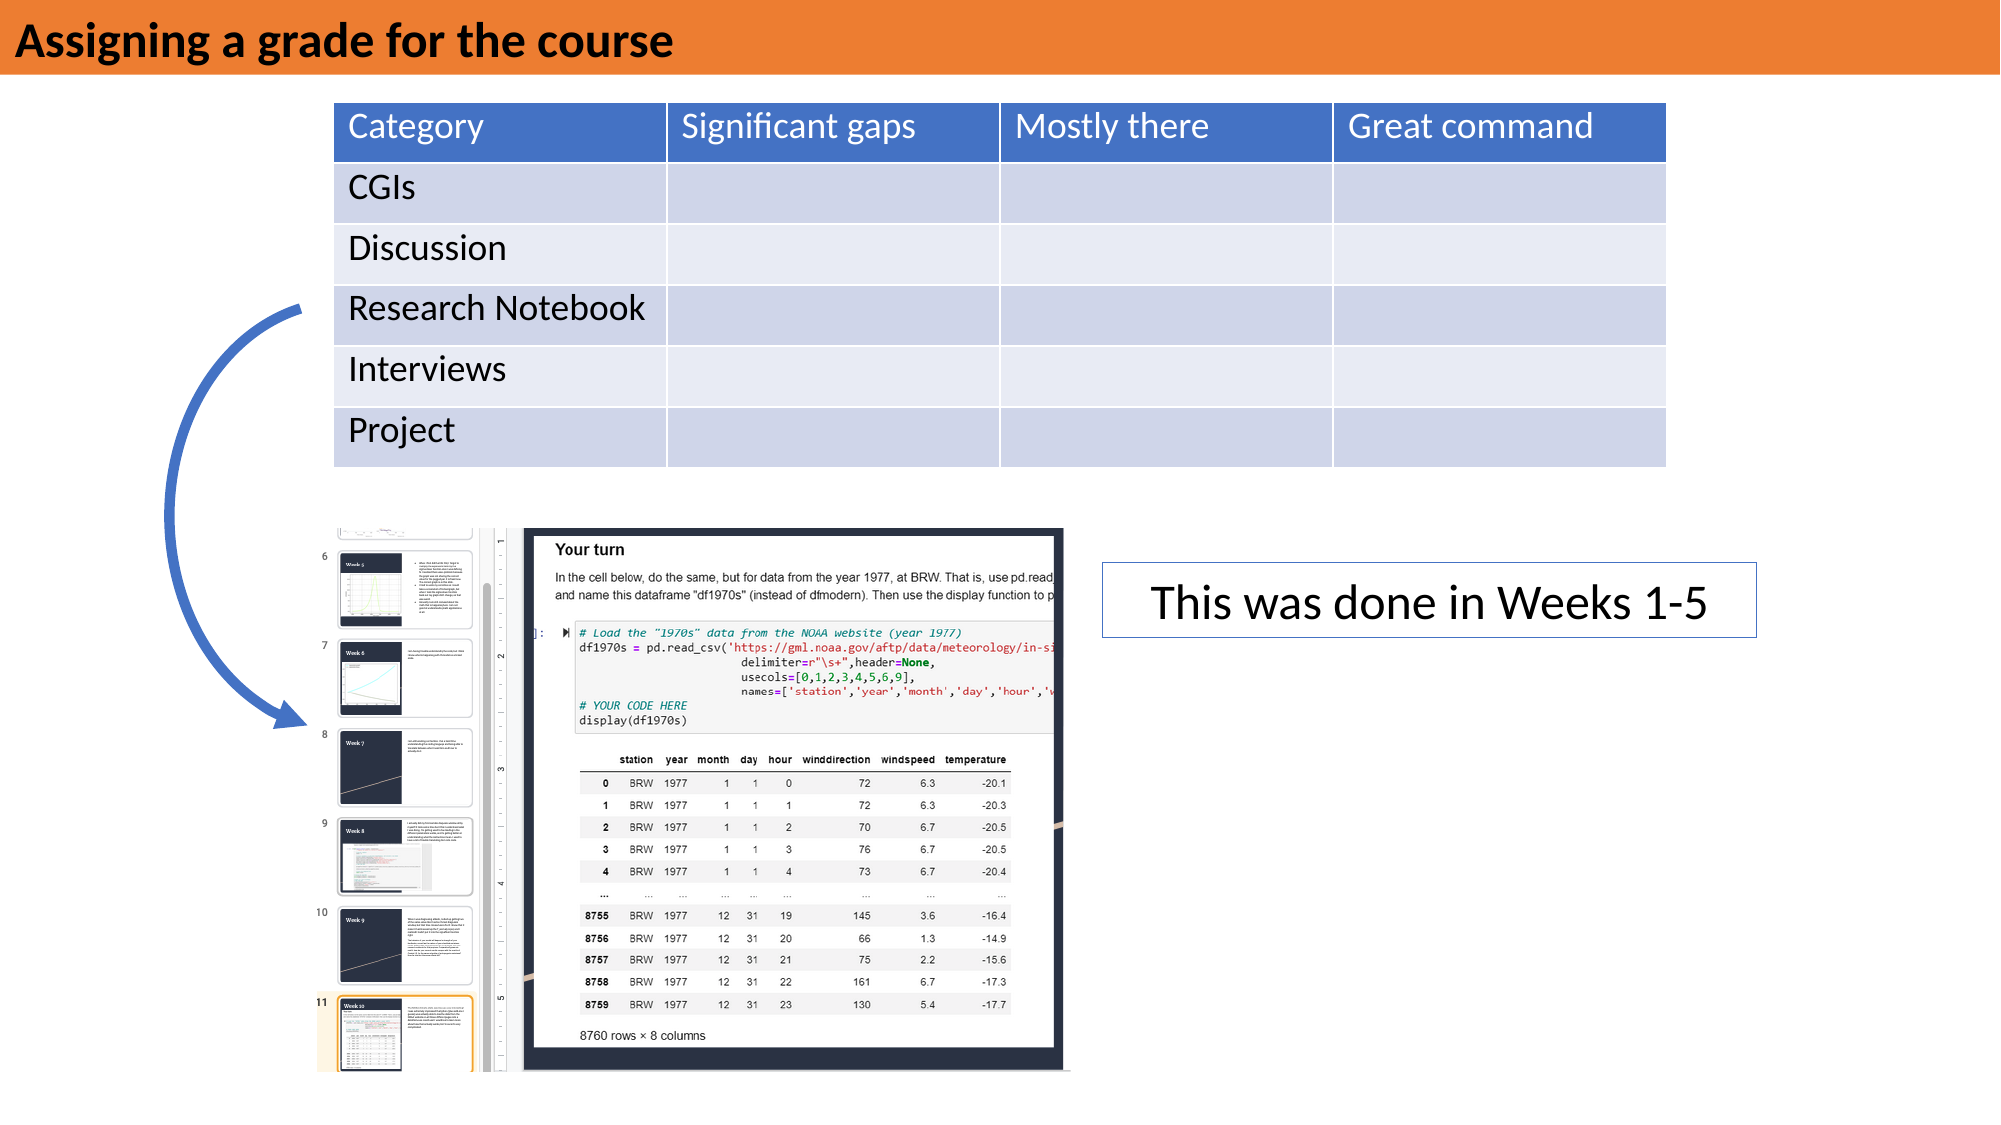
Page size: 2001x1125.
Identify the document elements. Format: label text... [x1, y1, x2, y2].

table_cell [1001, 286, 1332, 345]
table_cell Discussion [334, 225, 666, 284]
table_header Great command [1334, 103, 1666, 162]
table_header Mostly there [1001, 103, 1332, 162]
table_cell [1334, 347, 1666, 406]
table_cell Interviews [334, 347, 666, 406]
text_box Assigning a grade for the course [0, 0, 2000, 75]
picture [317, 528, 1071, 1072]
table_cell [1334, 225, 1666, 284]
table_cell Research Notebook [334, 286, 666, 345]
table_header Category [334, 103, 666, 162]
table_cell [1334, 164, 1666, 223]
table_cell [1001, 225, 1332, 284]
table_cell Project [334, 408, 666, 467]
table_cell [1001, 347, 1332, 406]
text_box [168, 307, 344, 728]
table_cell [668, 347, 999, 406]
table_cell [1334, 286, 1666, 345]
table_cell [1334, 408, 1666, 467]
table_cell [668, 164, 999, 223]
table_header Significant gaps [668, 103, 999, 162]
table_cell [1001, 164, 1332, 223]
table_cell [668, 286, 999, 345]
table_cell CGIs [334, 164, 666, 223]
table_cell [668, 408, 999, 467]
text_box This was done in Weeks 1-5 [1102, 562, 1757, 638]
table_cell [668, 225, 999, 284]
table_cell [1001, 408, 1332, 467]
